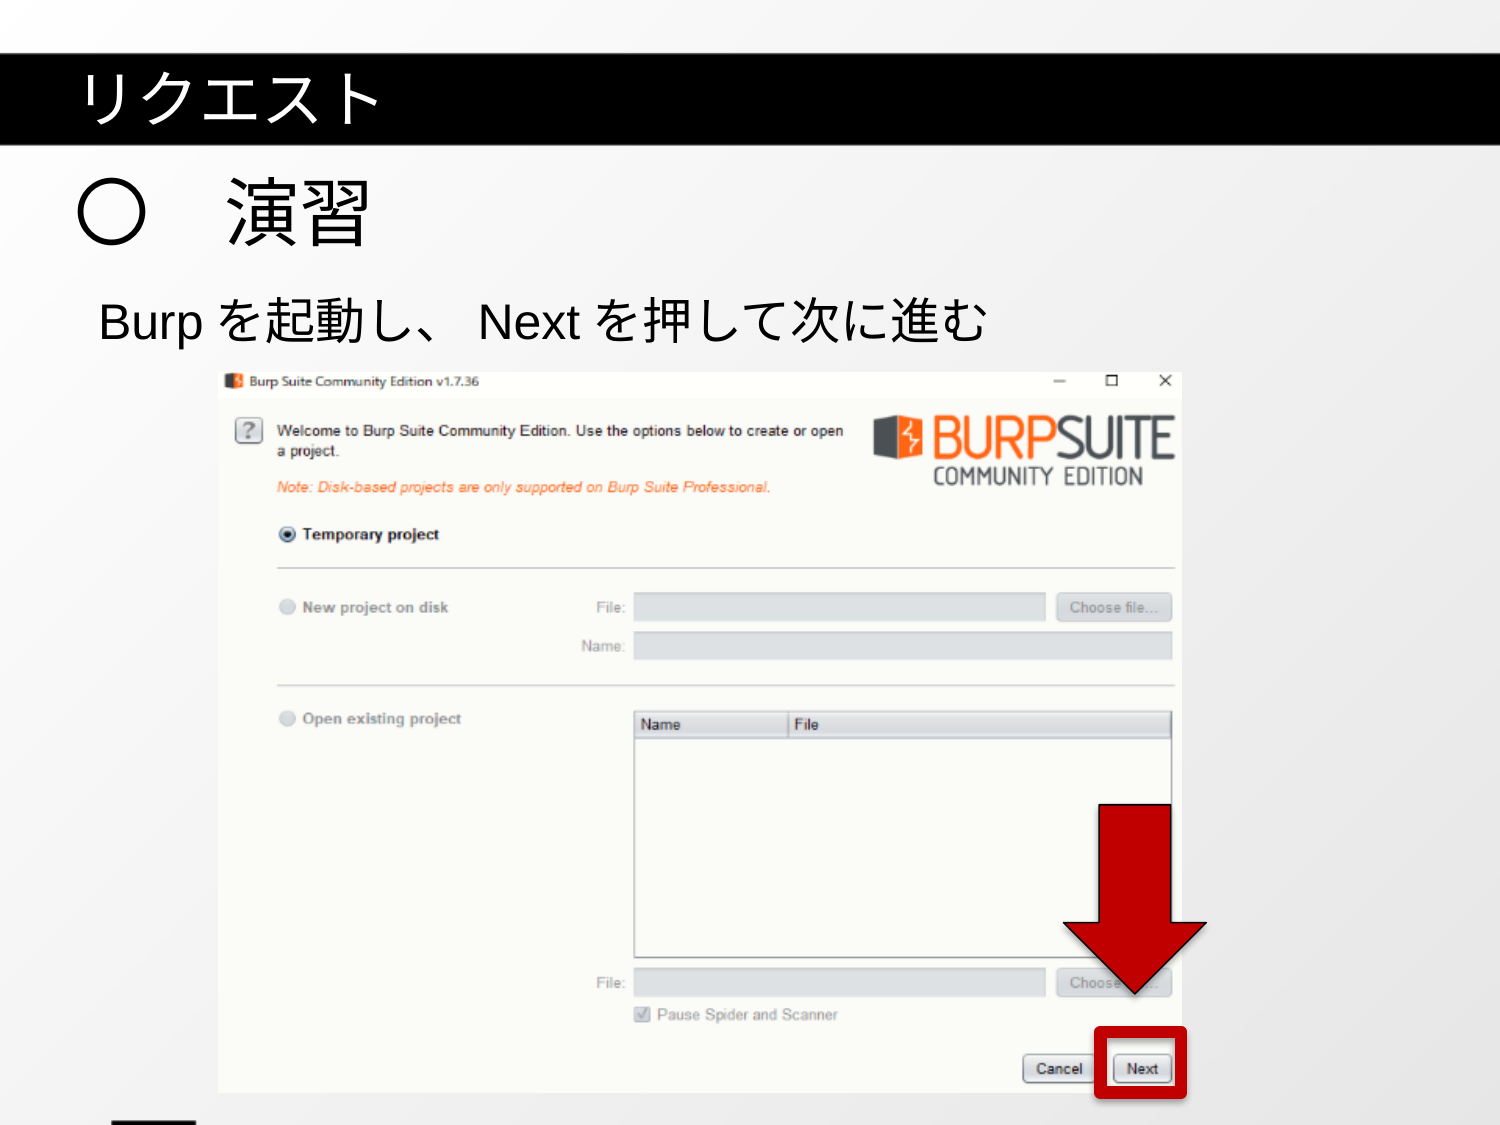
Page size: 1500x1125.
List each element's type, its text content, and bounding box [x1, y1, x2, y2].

list 〇 演習 [59, 157, 1340, 283]
text_box Burpを起動し、Nextを押して次に進む [83, 282, 1410, 357]
picture [0, 0, 1500, 1125]
title リクエスト [59, 52, 1410, 158]
text_box [1186, 921, 1208, 944]
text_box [217, 372, 1182, 1093]
